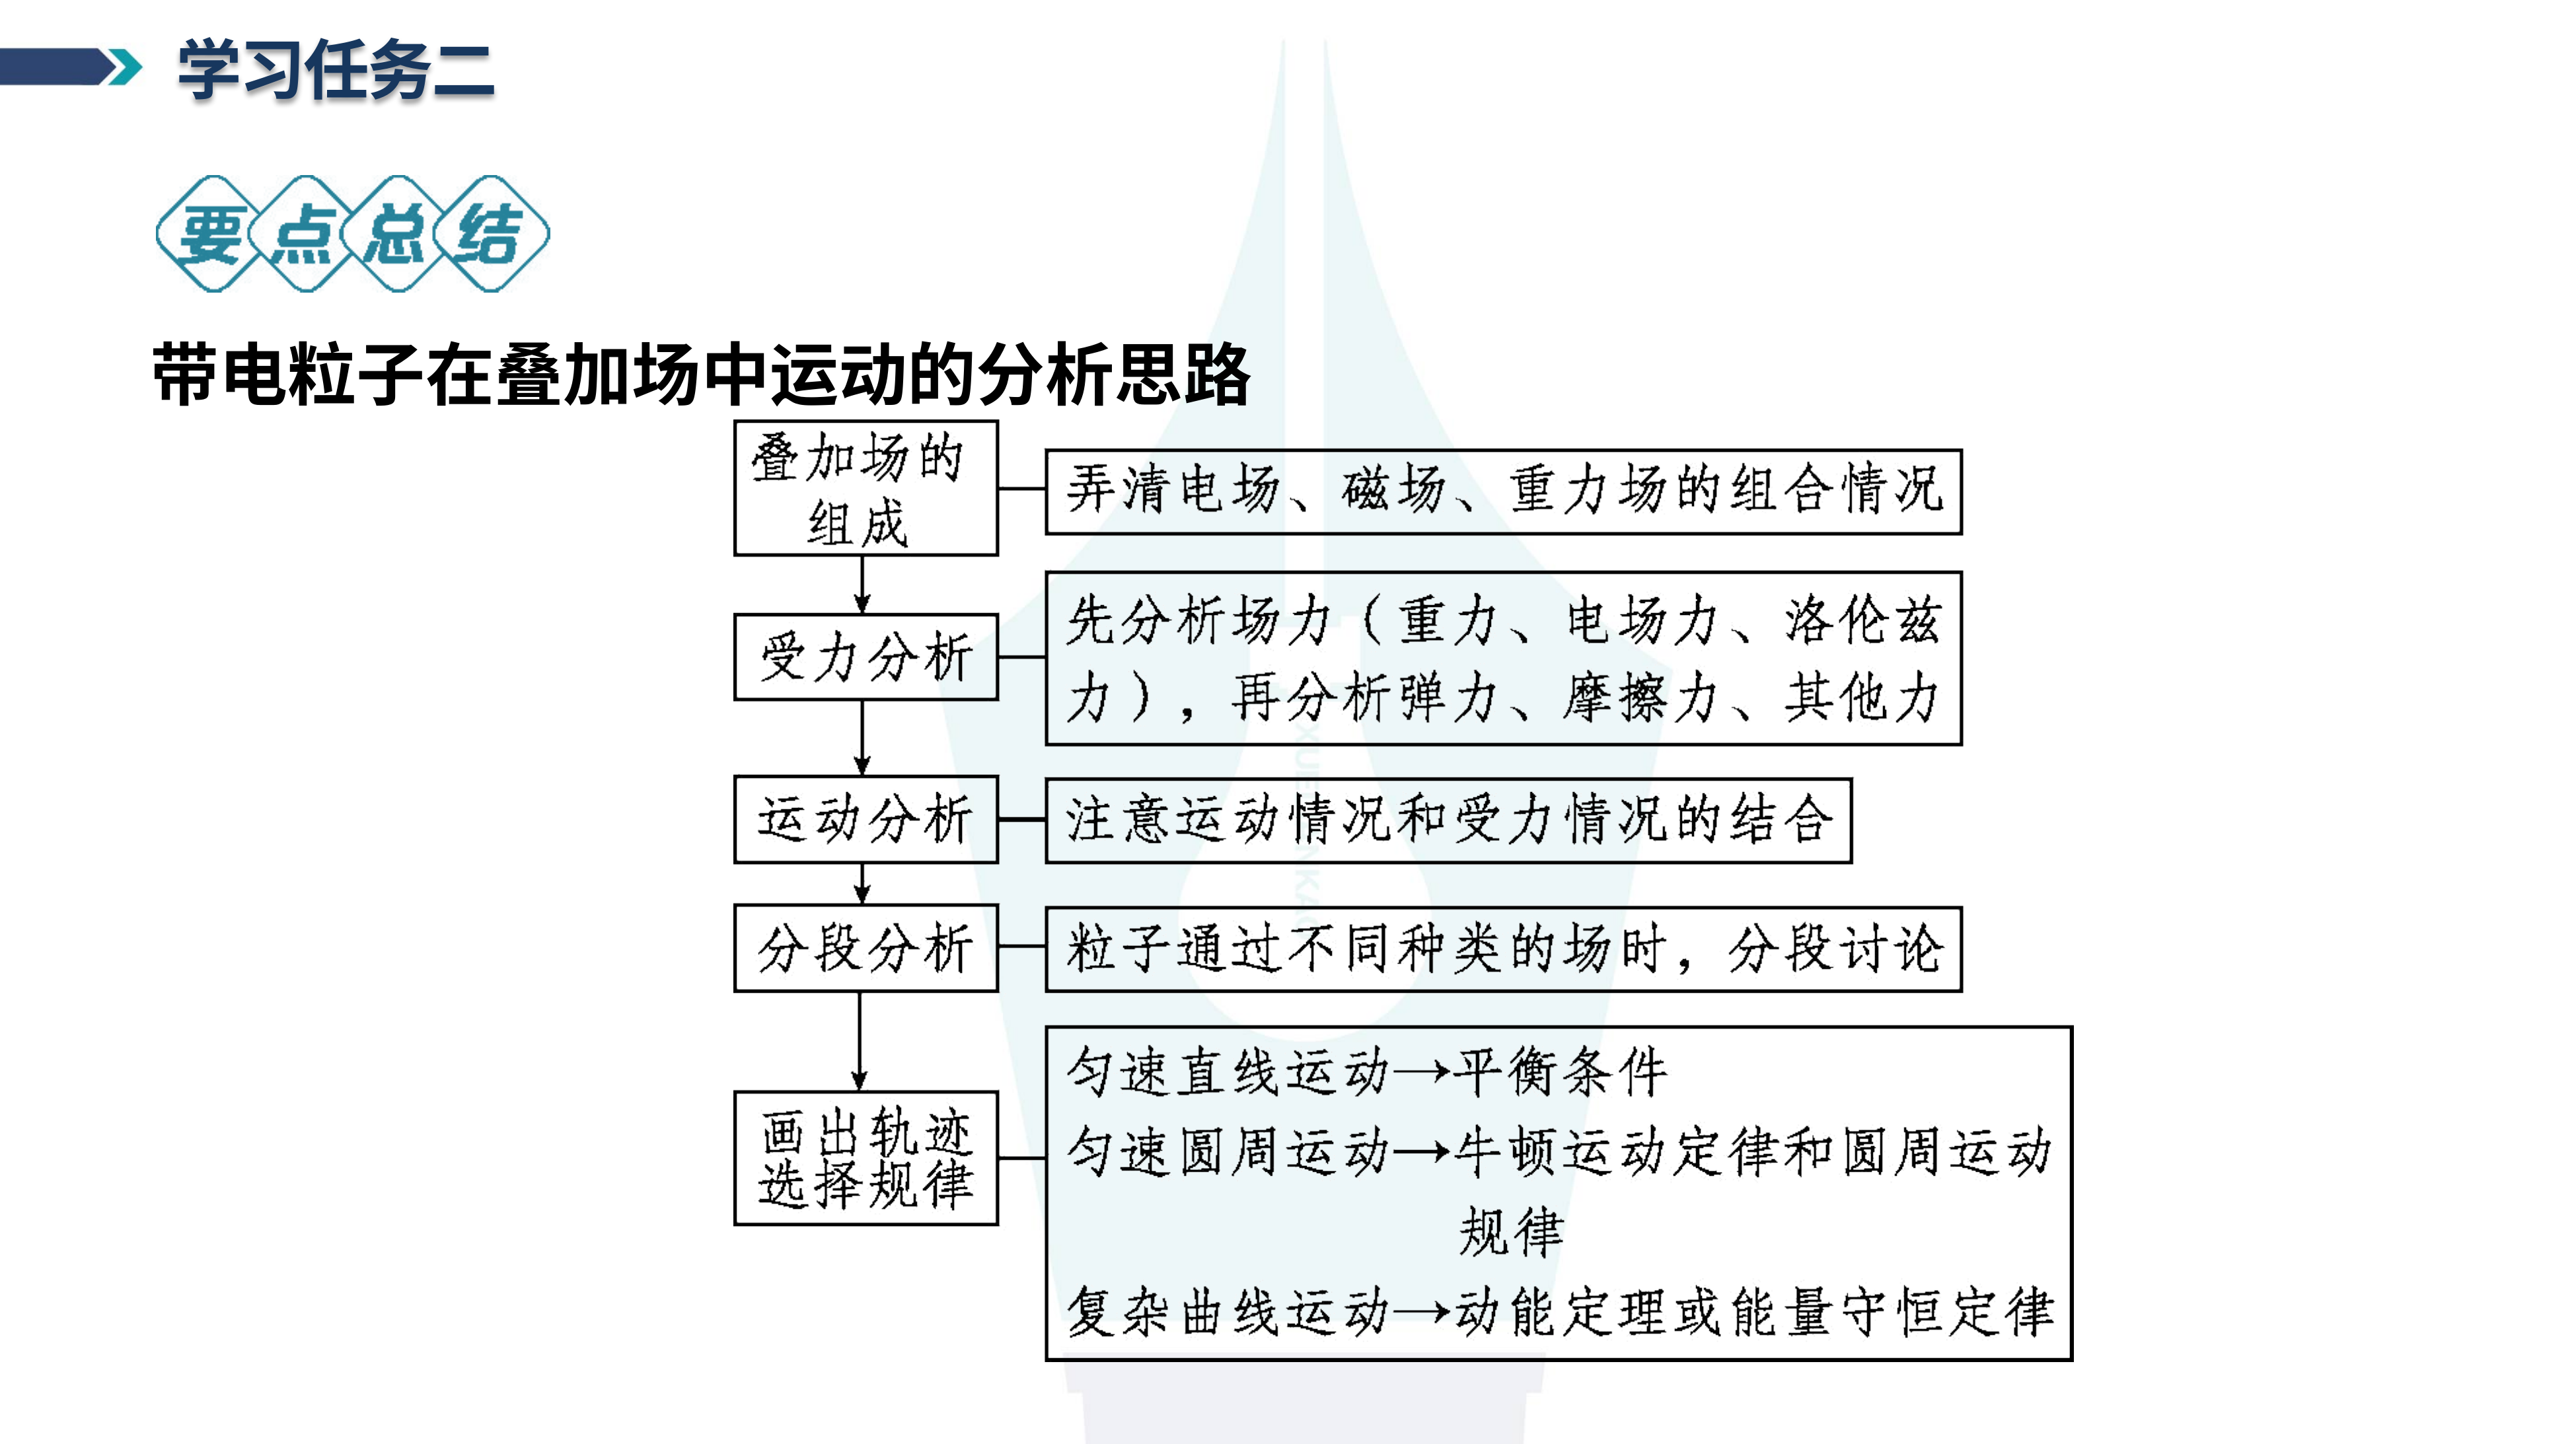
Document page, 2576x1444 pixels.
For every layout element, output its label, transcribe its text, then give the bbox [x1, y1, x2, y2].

text_box 学习任务二 [109, 23, 562, 113]
text_box 带电粒子在叠加场中运动的分析思路 [140, 285, 2435, 419]
picture [0, 0, 2576, 1444]
